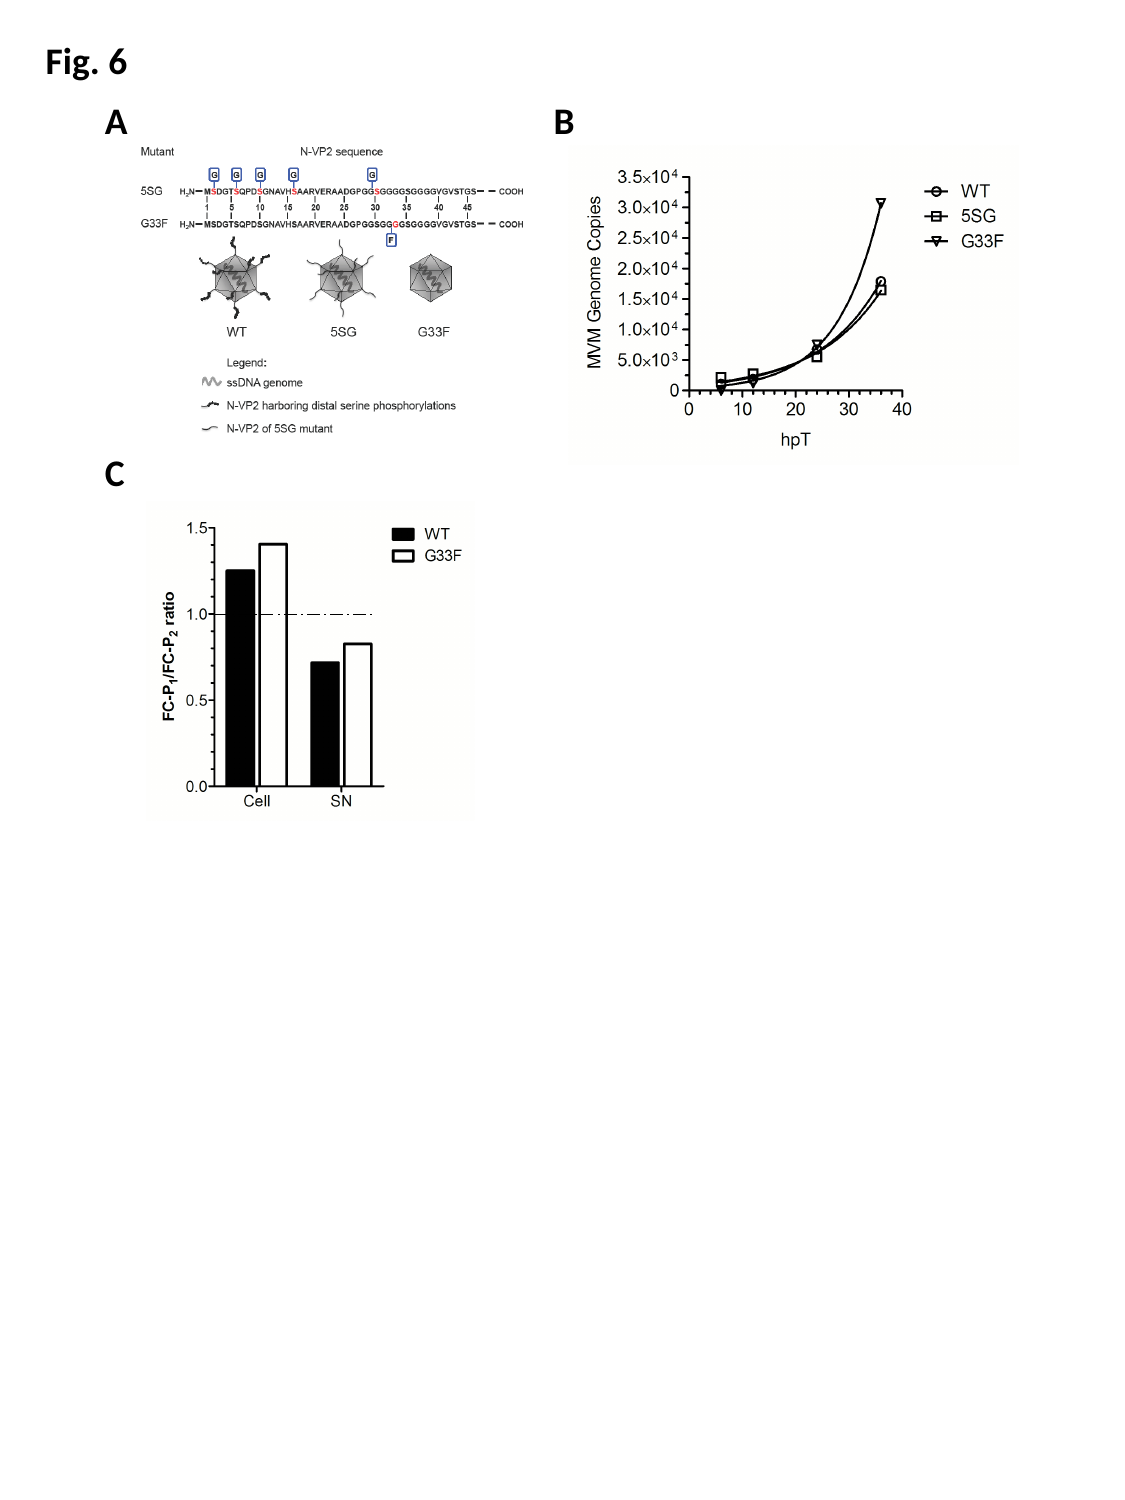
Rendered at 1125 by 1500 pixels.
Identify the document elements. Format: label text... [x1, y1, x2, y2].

text_box Fig. 6 [30, 29, 164, 90]
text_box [135, 142, 581, 459]
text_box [146, 501, 476, 822]
text_box C [90, 441, 155, 502]
text_box A [90, 90, 155, 150]
text_box B [538, 90, 604, 144]
picture [568, 145, 1020, 465]
